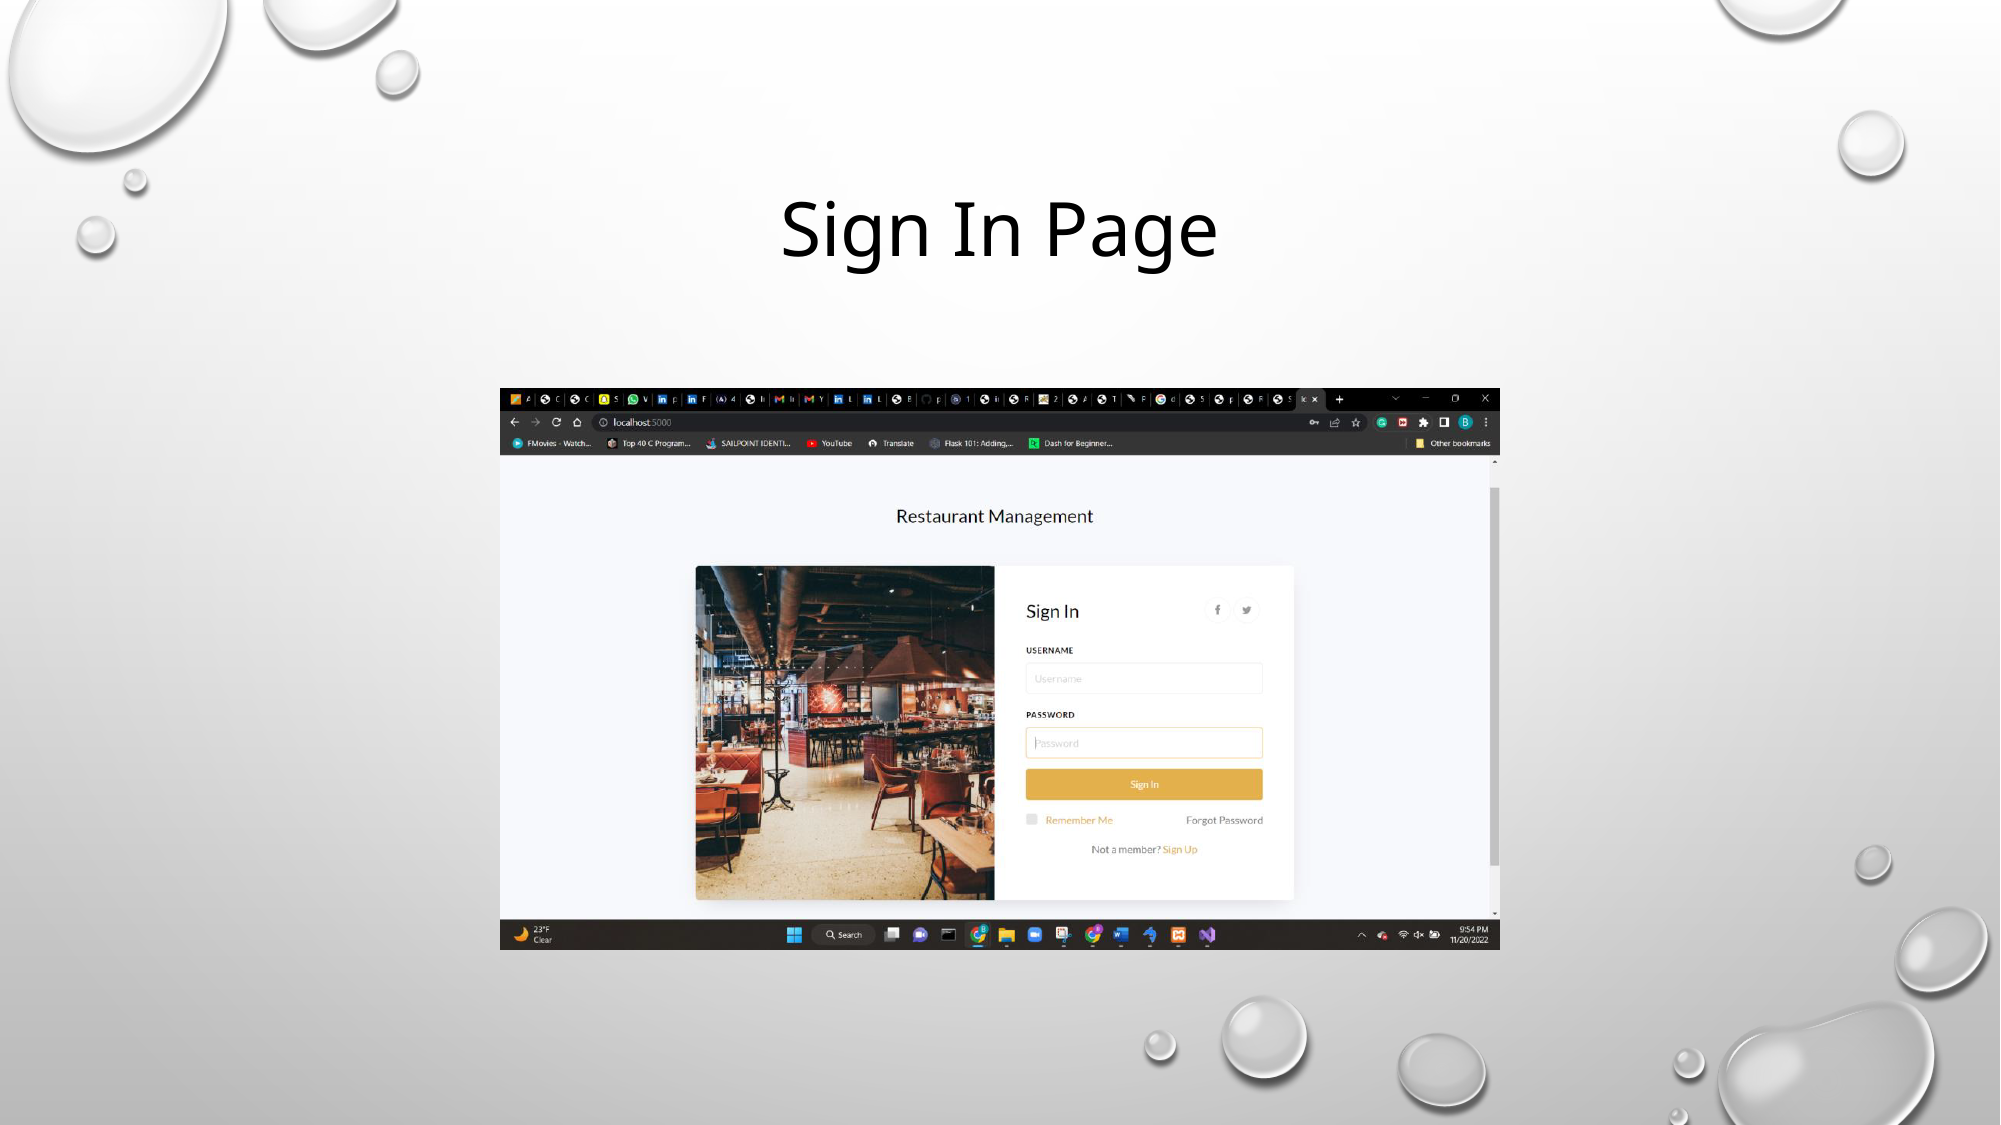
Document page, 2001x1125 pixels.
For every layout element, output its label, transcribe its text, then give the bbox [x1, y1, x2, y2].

picture [0, 0, 2000, 1125]
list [500, 387, 1500, 951]
title Sign In Page [149, 101, 1851, 364]
